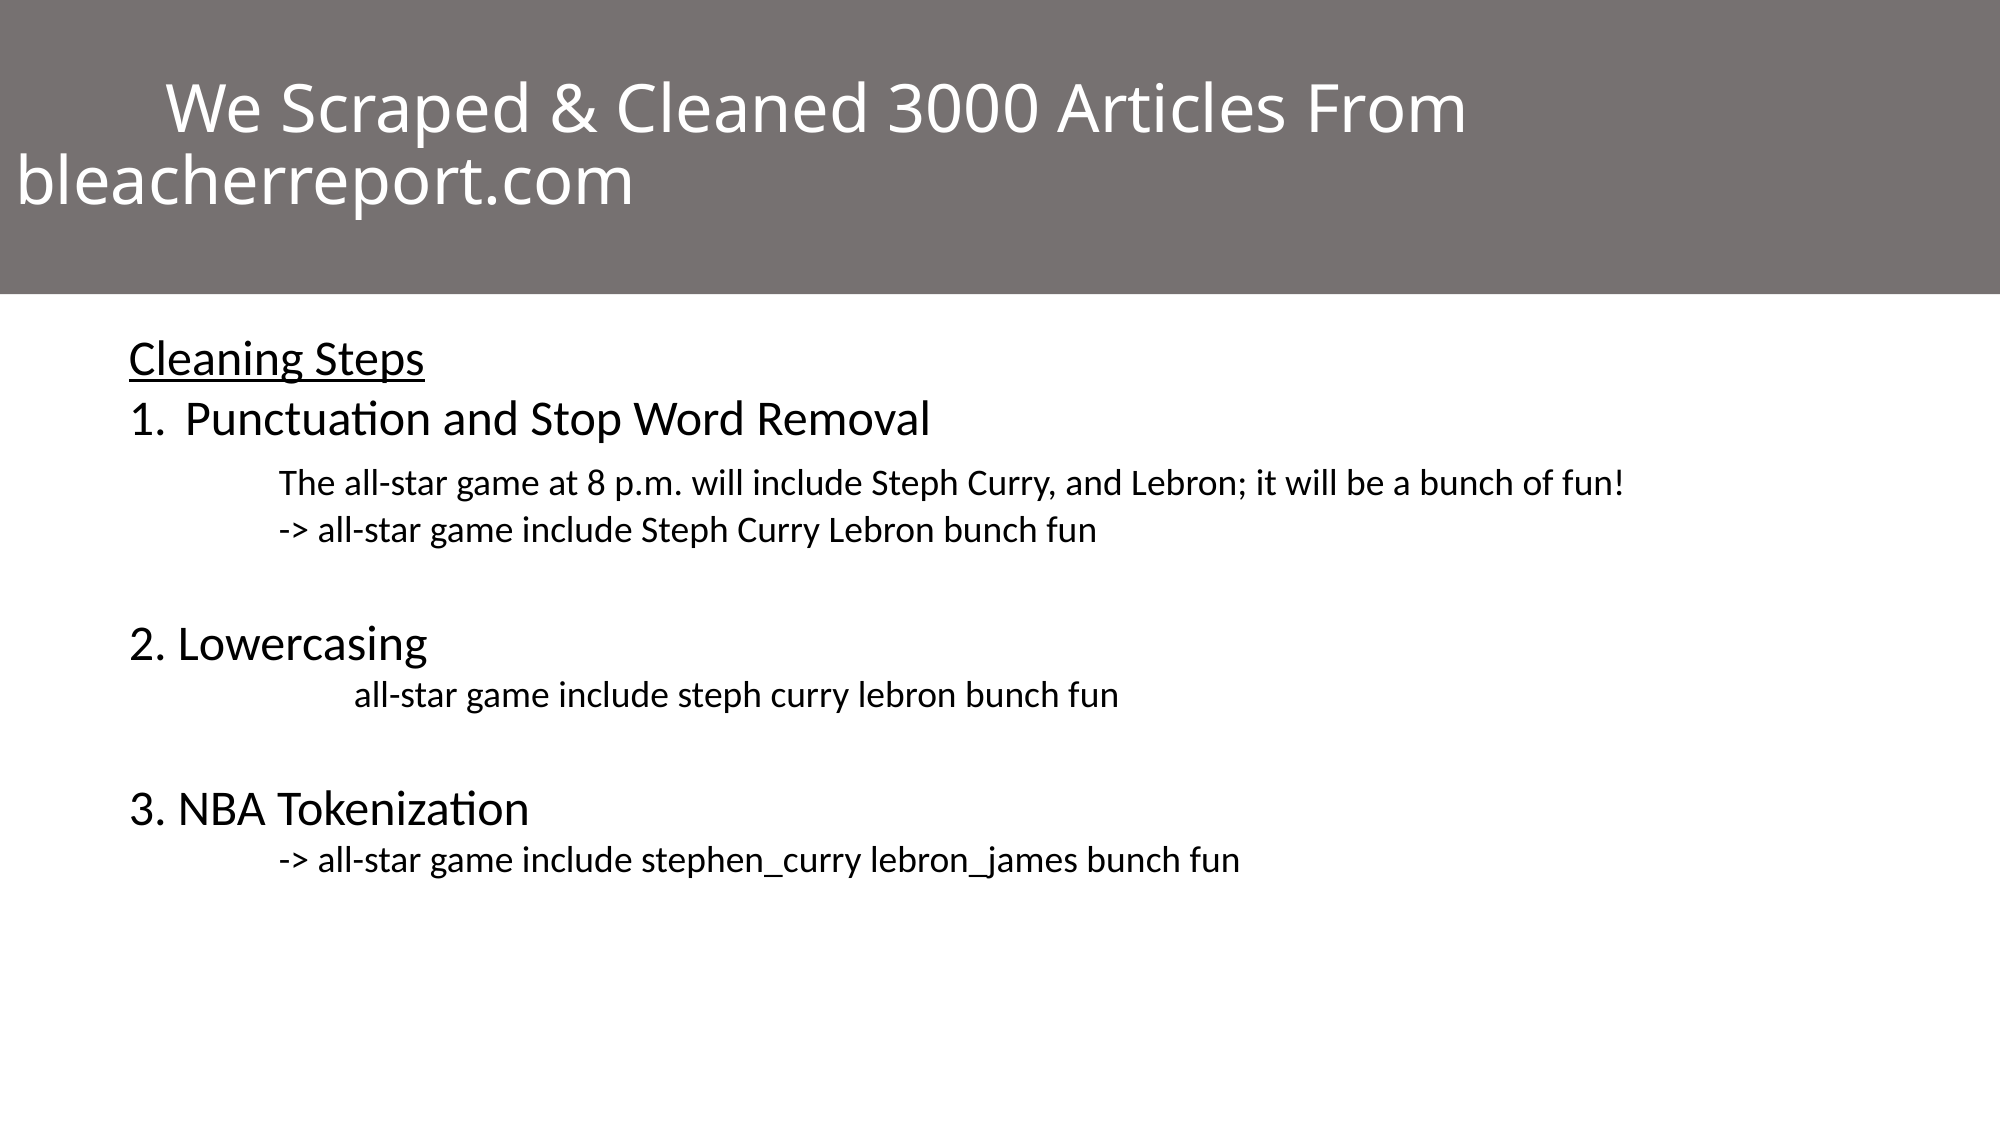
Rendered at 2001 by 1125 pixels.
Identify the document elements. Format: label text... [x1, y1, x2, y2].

title We Scraped & Cleaned 3000 Articles From bleacherreport.com [0, 0, 2000, 295]
text_box Cleaning Steps Punctuation and Stop Word Removal The all-star game at 8 p.m. will include Steph Curry, and Lebron; it will be a bunch of fun! -> all-star game include Steph Curry Lebron bunch fun 2. Lowercasing all-star game include steph curry lebron bunch fun 3. NBA Tokenization -> all-star game include stephen_curry lebron_james bunch fun [114, 317, 1888, 1008]
